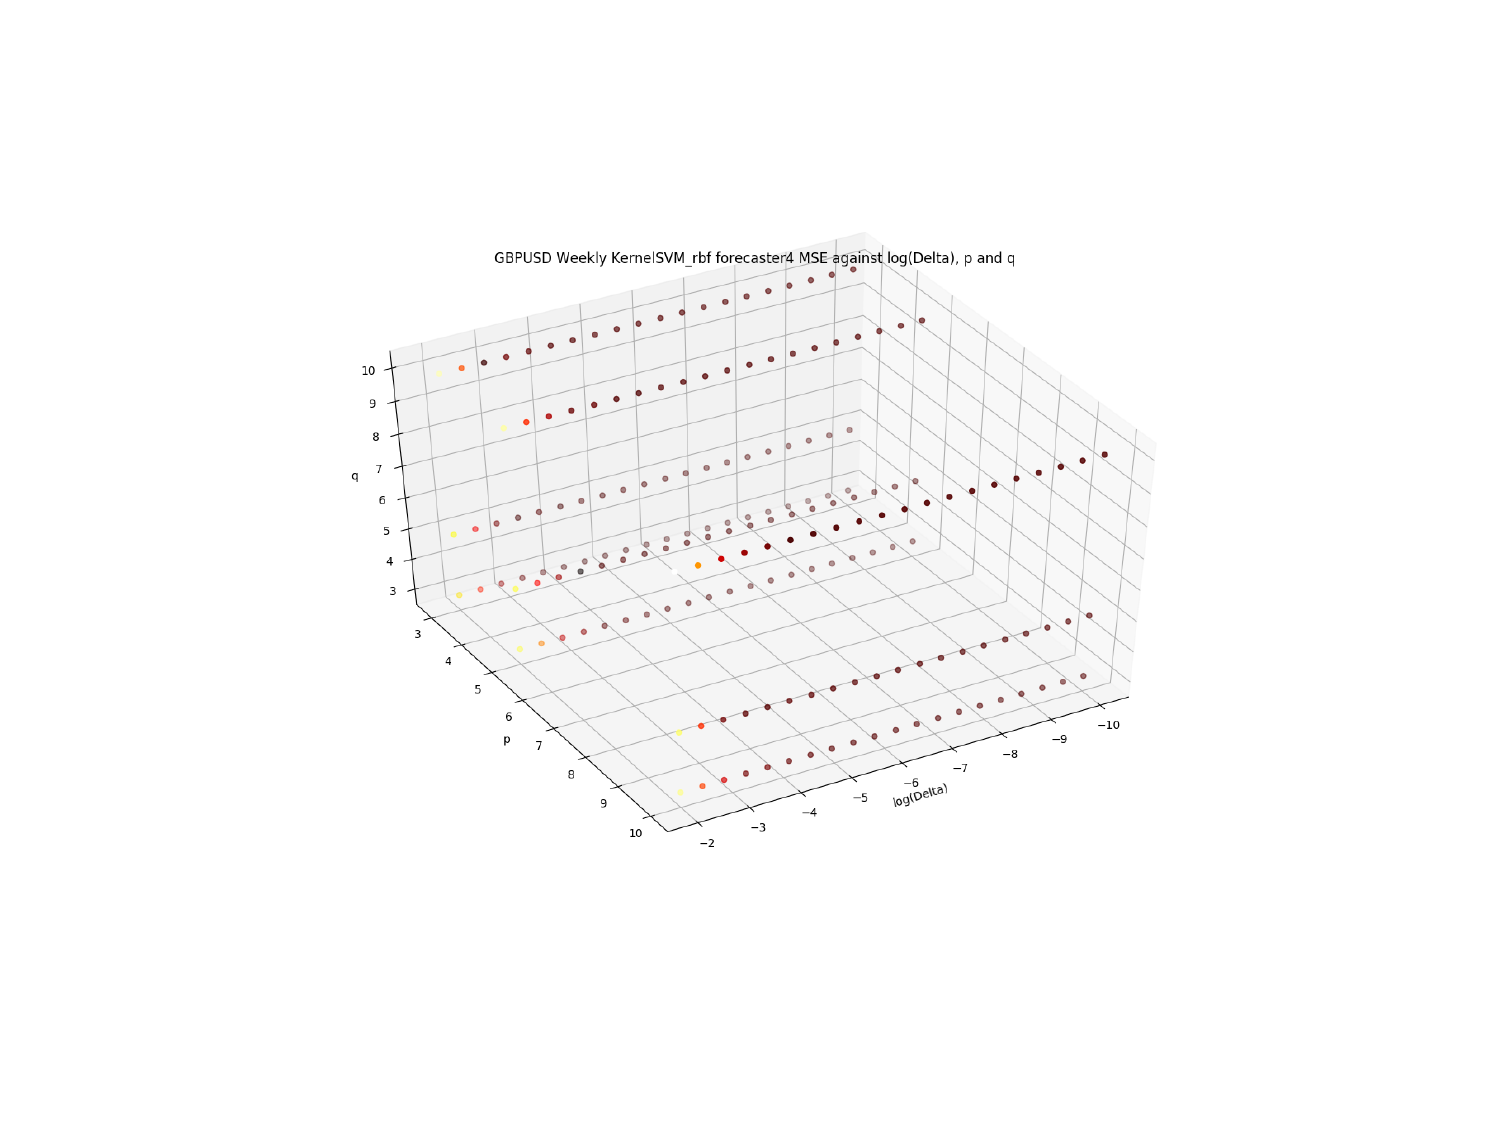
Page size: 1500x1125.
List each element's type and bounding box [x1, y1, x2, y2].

picture [119, 119, 1358, 946]
